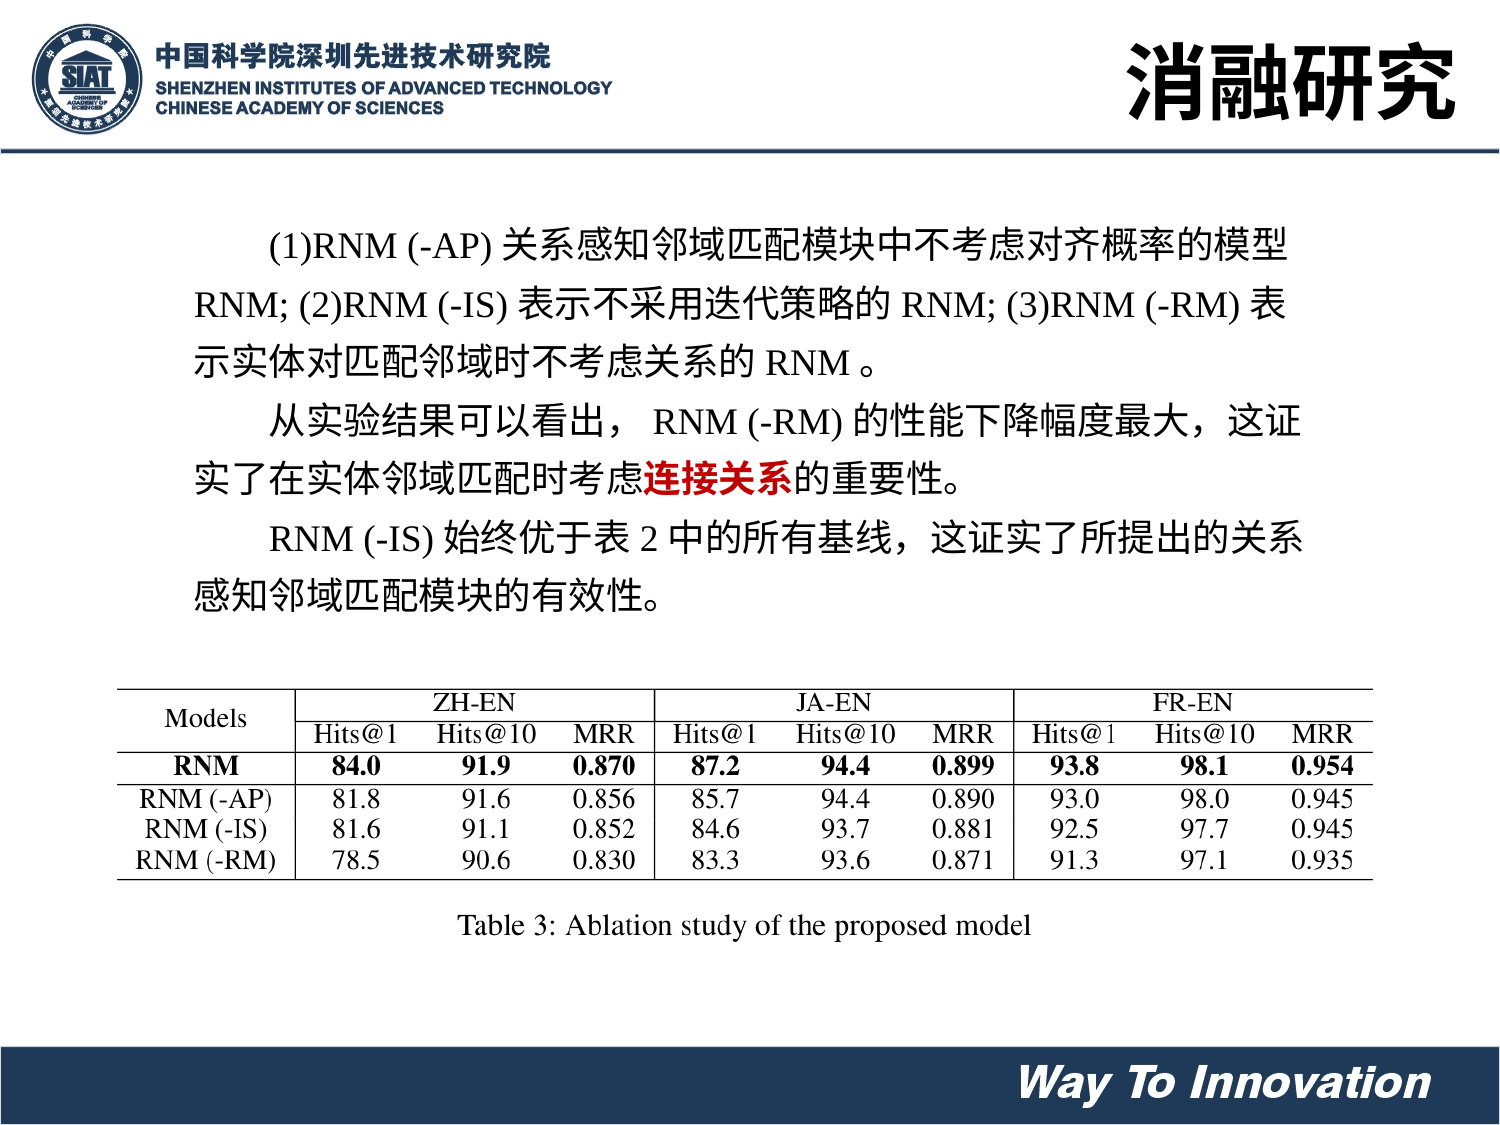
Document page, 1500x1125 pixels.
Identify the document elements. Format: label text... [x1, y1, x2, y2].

text_box (1)RNM (-AP)关系感知邻域匹配模块中不考虑对齐概率的模型RNM; (2)RNM (-IS)表示不采用迭代策略的RNM; (3)RNM (-RM)表示实体对匹配邻域时不考虑关系的RNM。 从实验结果可以看出，RNM (-RM)的性能下降幅度最大，这证实了在实体邻域匹配时考虑连接关系的重要性。 RNM (-IS)始终优于表2中的所有基线，这证实了所提出的关系感知邻域匹配模块的有效性。 [179, 200, 1322, 625]
picture [0, 0, 1500, 1125]
text_box 消融研究 [1109, 22, 1473, 138]
